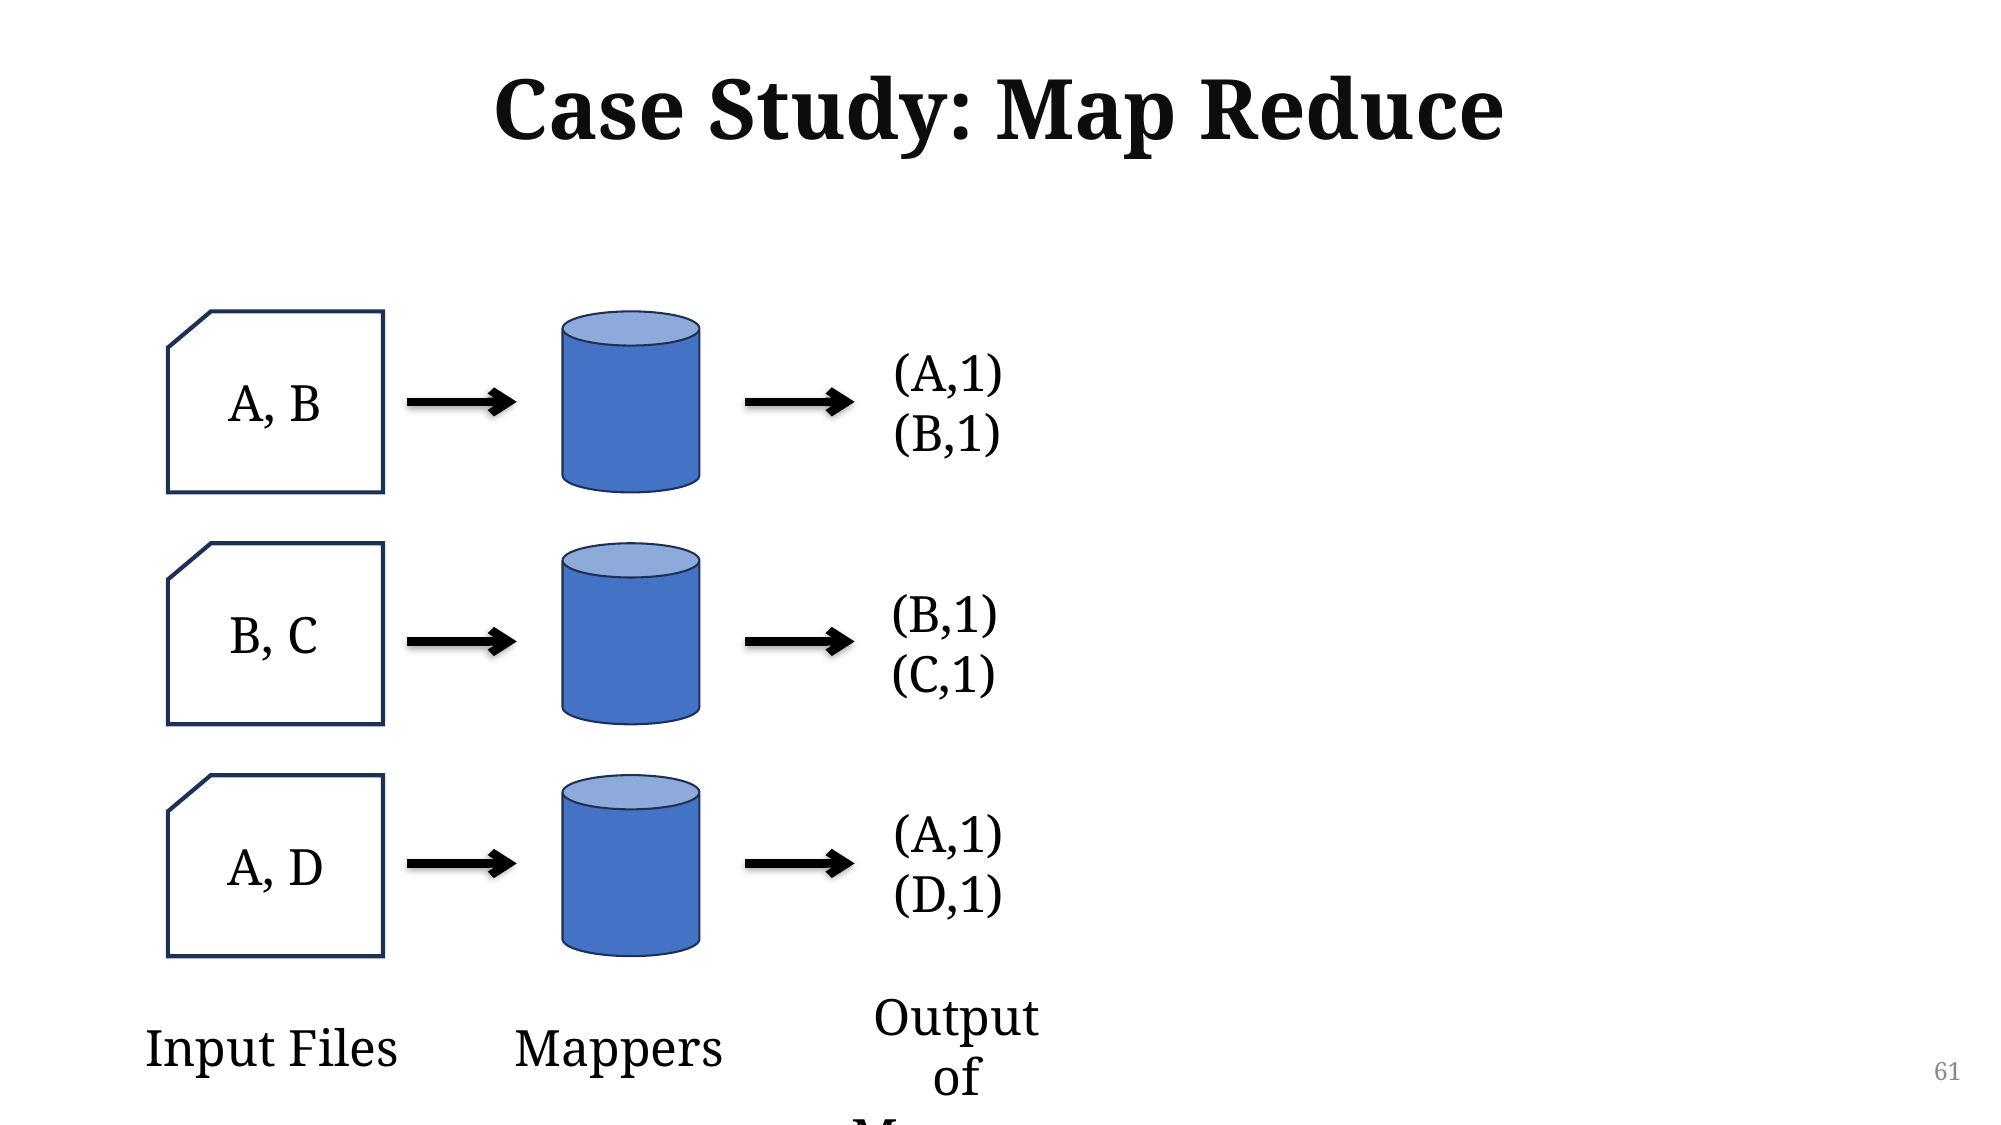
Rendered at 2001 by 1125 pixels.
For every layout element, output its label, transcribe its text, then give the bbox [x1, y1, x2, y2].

text_box (A,1) (B,1) [879, 333, 1033, 469]
slide_number 61 [1526, 1042, 1977, 1103]
text_box [561, 542, 701, 726]
text_box B, C [214, 595, 334, 671]
text_box Input Files [130, 1008, 414, 1084]
text_box (B,1) (C,1) [876, 575, 1027, 711]
text_box Mappers [499, 1008, 739, 1084]
text_box Output of Mappers [830, 978, 1083, 1125]
text_box [166, 774, 385, 958]
text_box [561, 310, 701, 494]
text_box A, D [212, 827, 340, 903]
text_box [561, 774, 701, 958]
text_box [166, 310, 385, 494]
text_box A, B [213, 363, 338, 439]
text_box (A,1) (D,1) [879, 795, 1033, 931]
text_box [166, 542, 385, 726]
title Case Study: Map Reduce [137, 0, 1863, 225]
